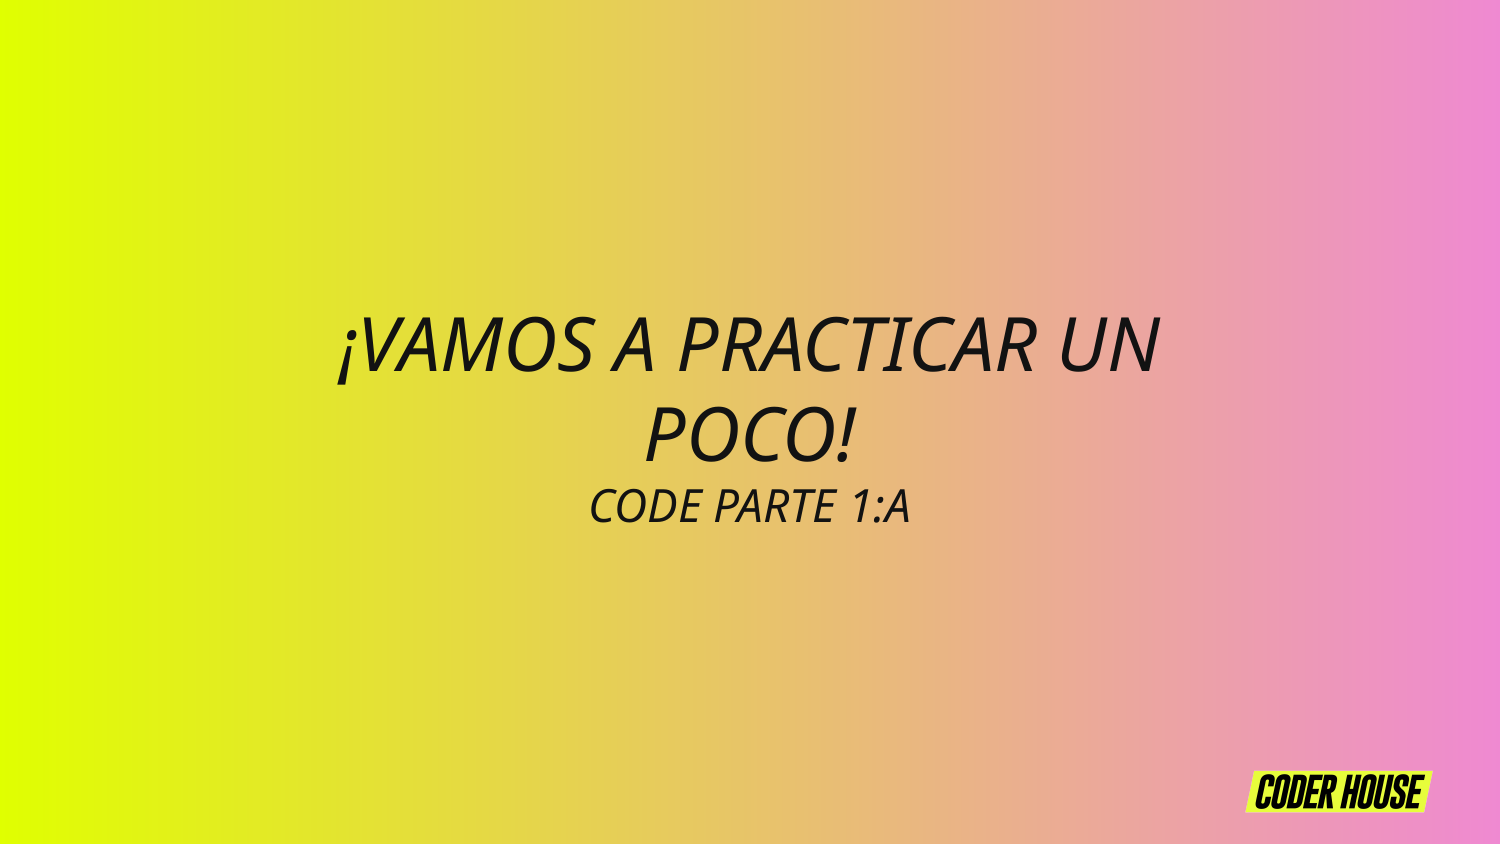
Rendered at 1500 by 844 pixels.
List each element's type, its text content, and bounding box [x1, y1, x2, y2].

text_box ¡VAMOS A PRACTICAR UN POCO! CODE PARTE 1:A [229, 300, 1271, 528]
picture [1241, 764, 1437, 819]
